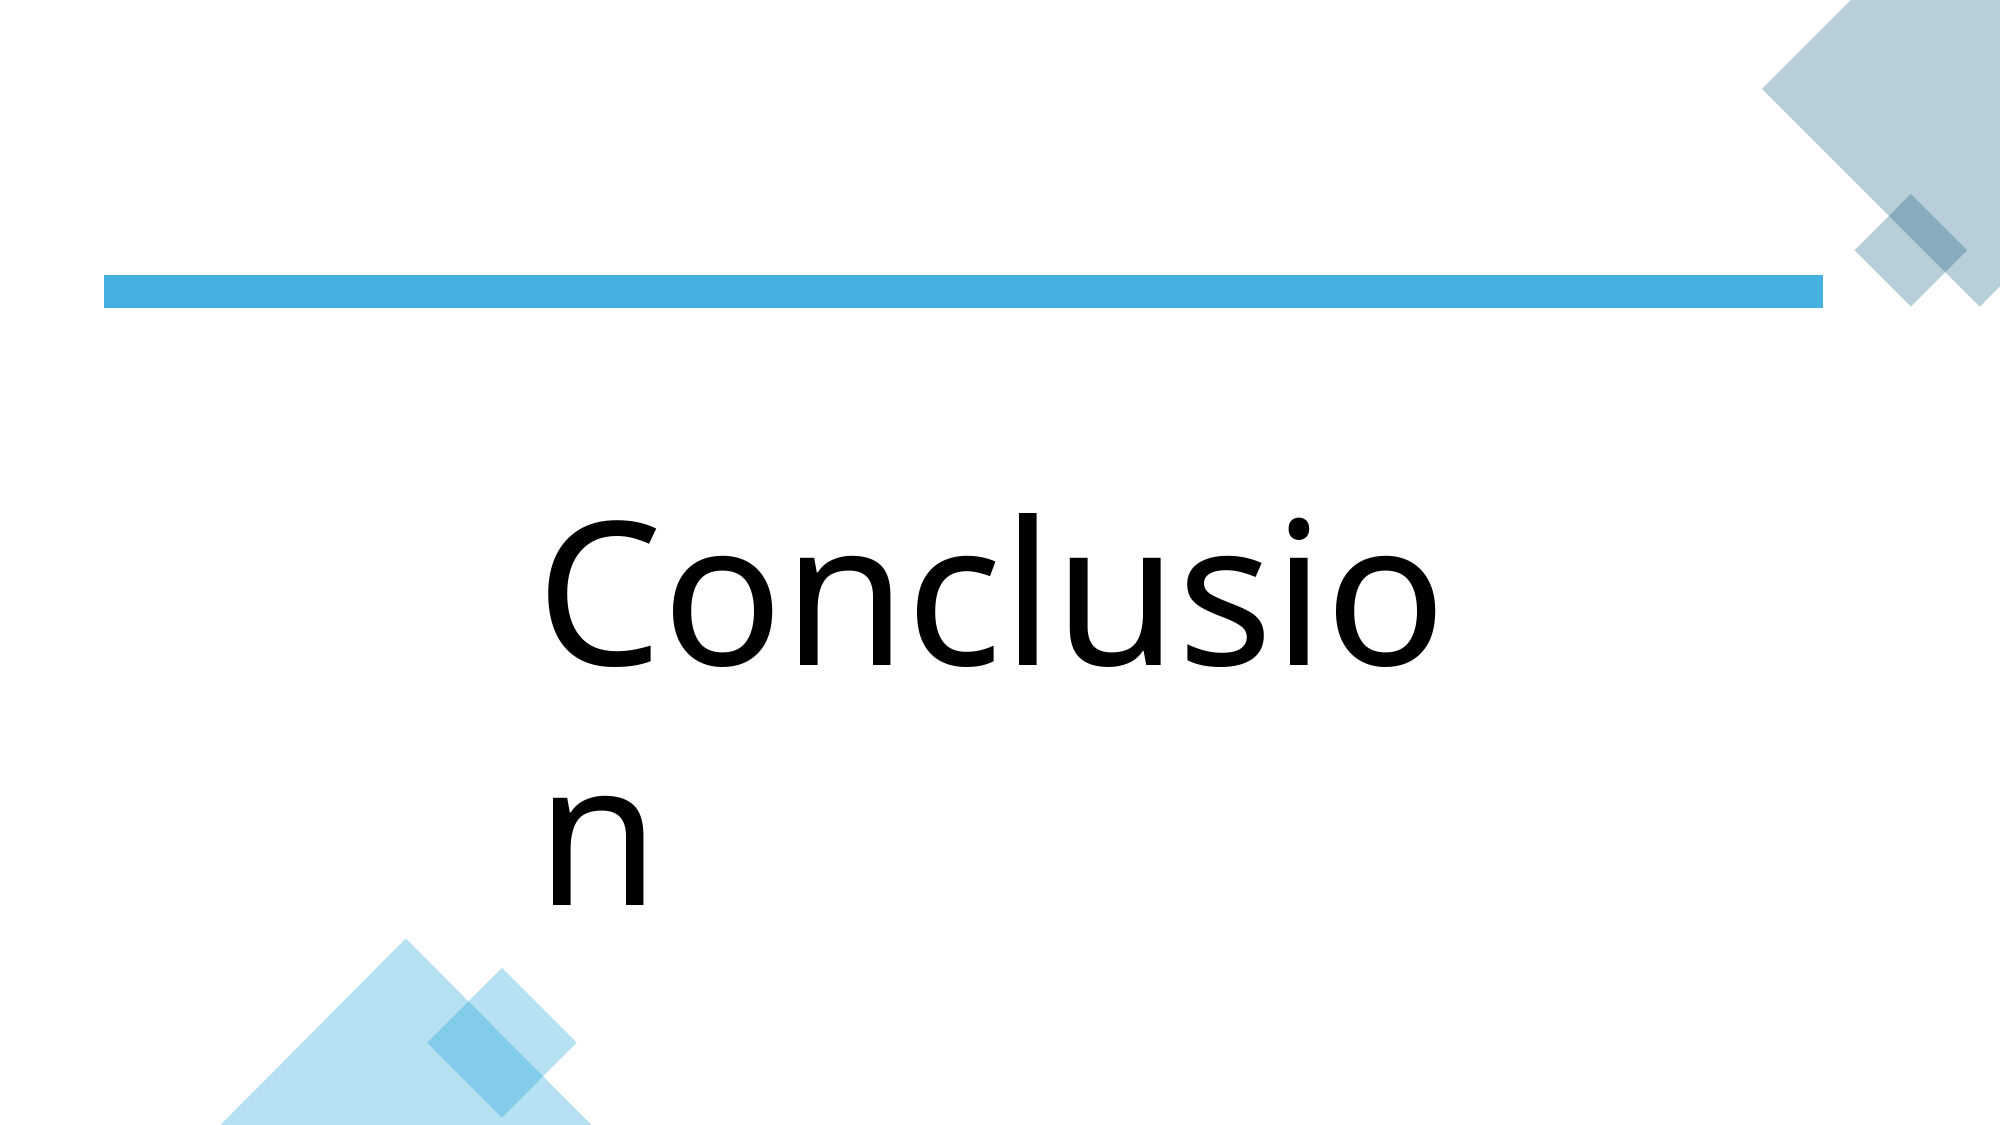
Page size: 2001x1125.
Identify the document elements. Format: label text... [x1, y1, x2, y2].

text_box [104, 275, 1823, 308]
text_box [0, 0, 2000, 1125]
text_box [1798, 0, 2000, 291]
text_box [469, 965, 580, 1076]
text_box [218, 936, 594, 1125]
text_box Conclusion [521, 458, 1479, 953]
